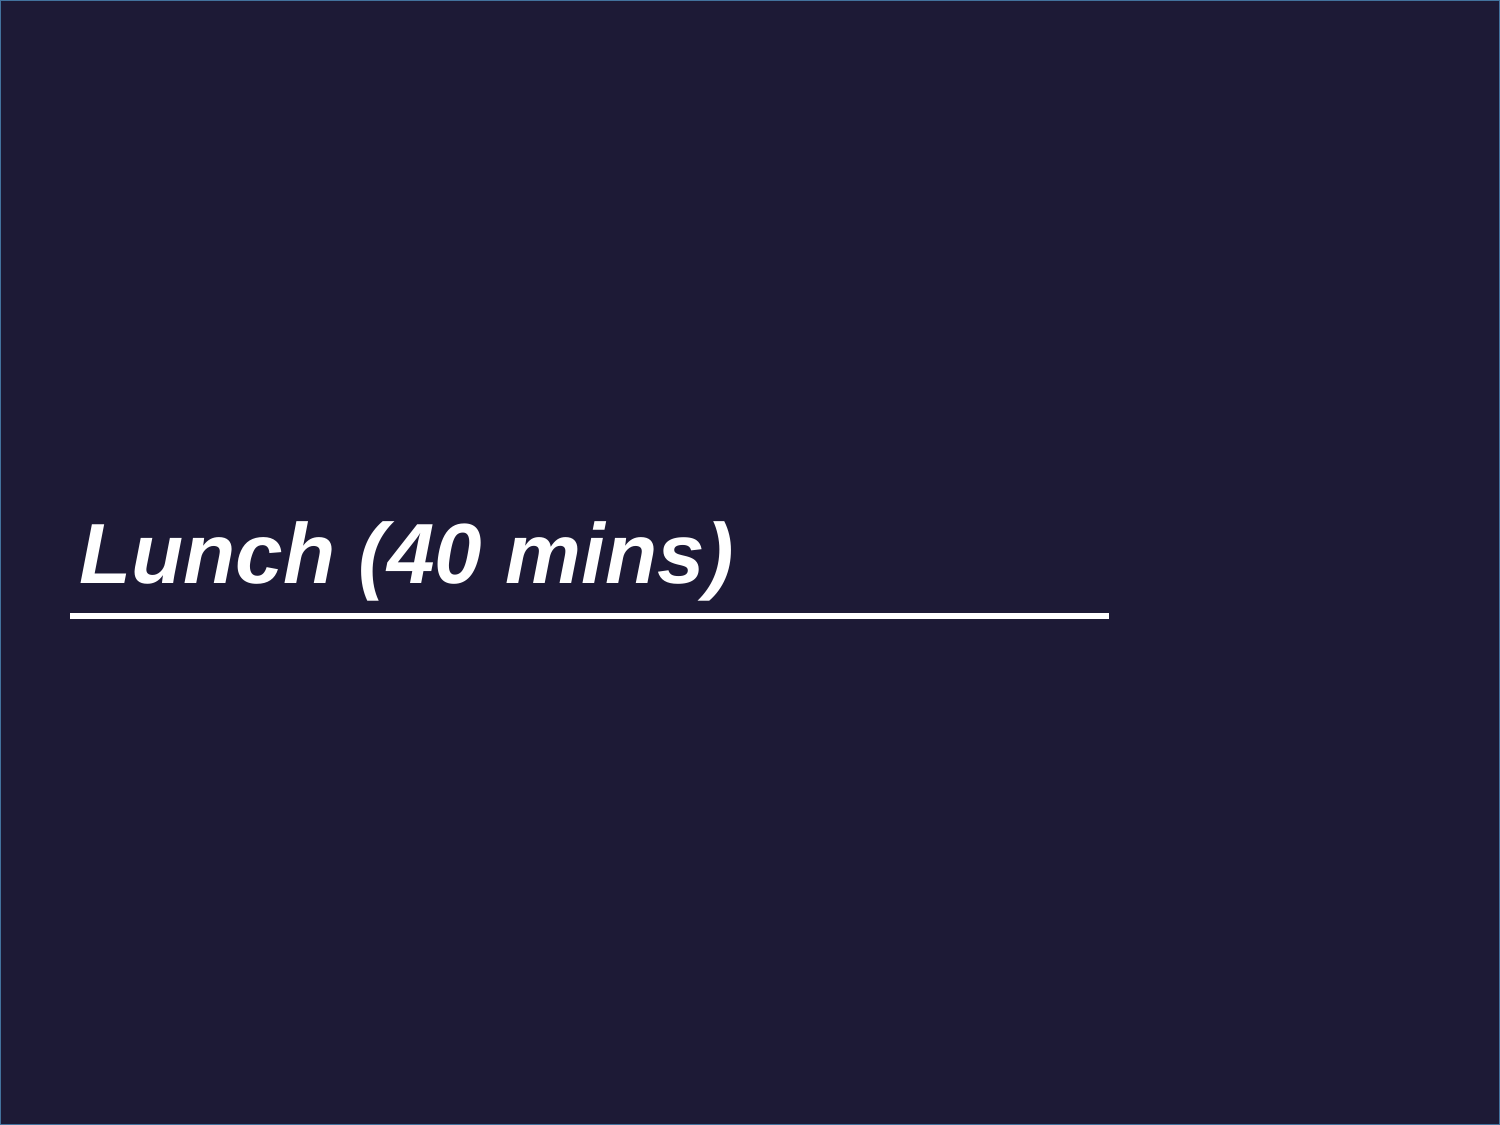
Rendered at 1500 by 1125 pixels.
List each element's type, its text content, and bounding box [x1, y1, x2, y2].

title Lunch (40 mins) [64, 484, 1415, 628]
